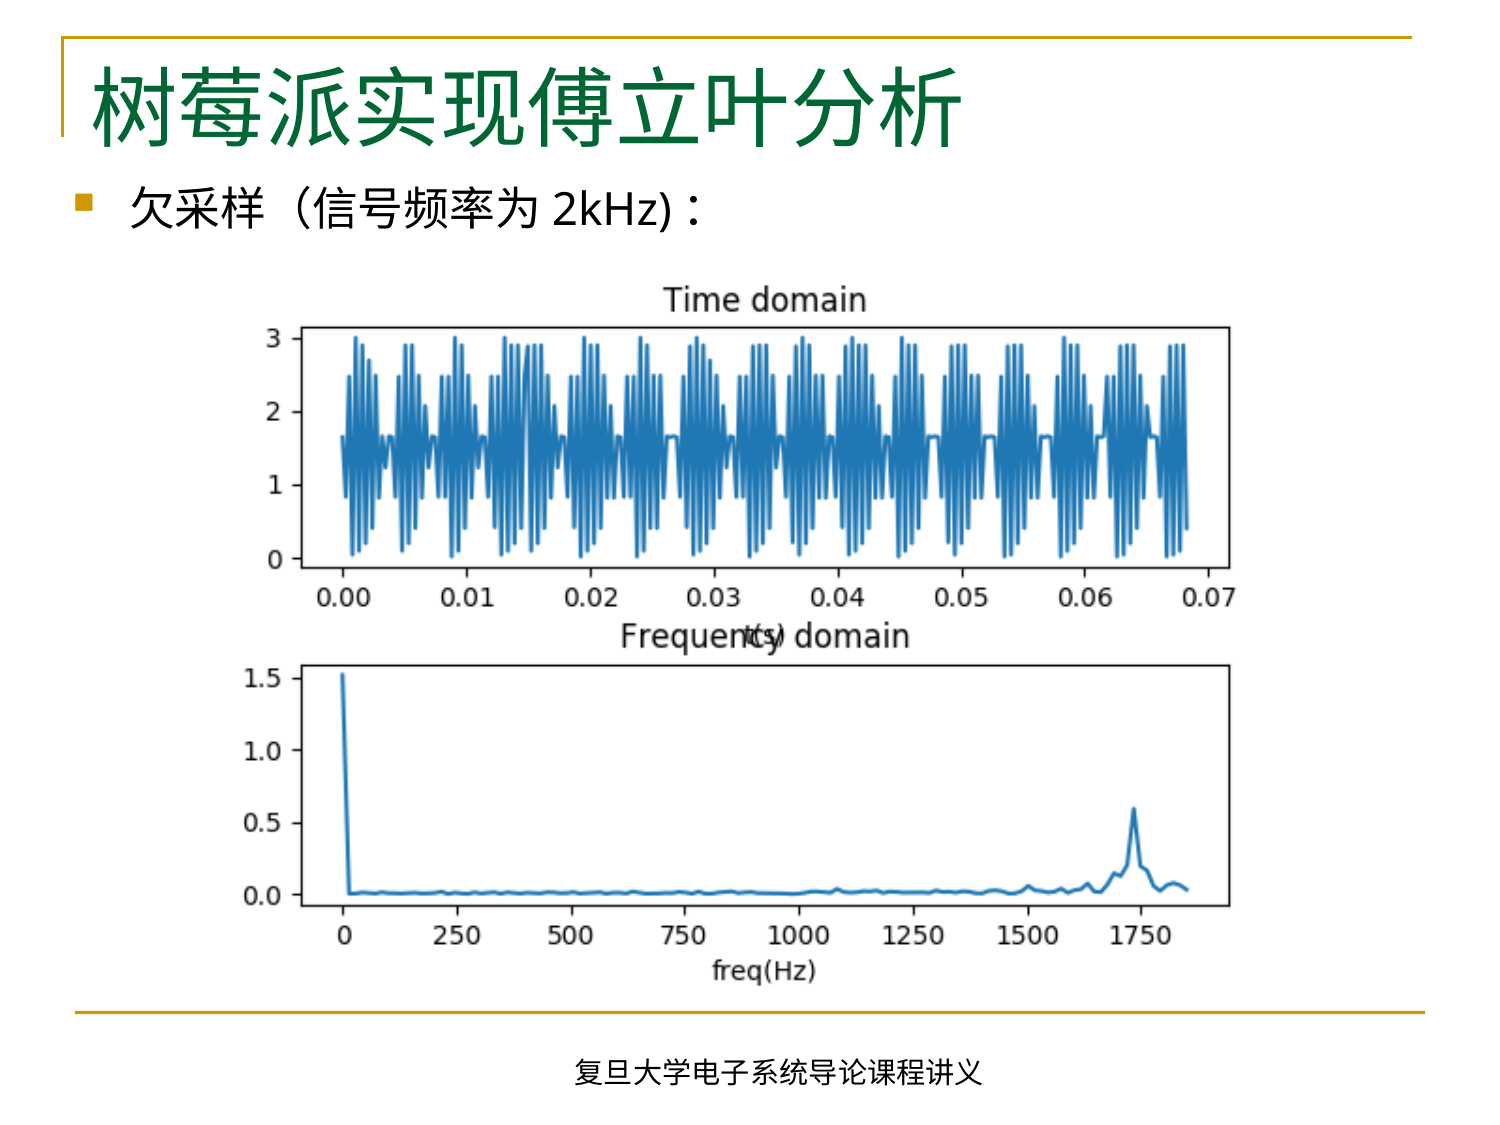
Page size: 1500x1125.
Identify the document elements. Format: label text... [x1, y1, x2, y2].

picture [151, 237, 1349, 989]
title 树莓派实现傅立叶分析 [74, 45, 1426, 185]
list 欠采样（信号频率为2kHz)： [57, 160, 1448, 988]
